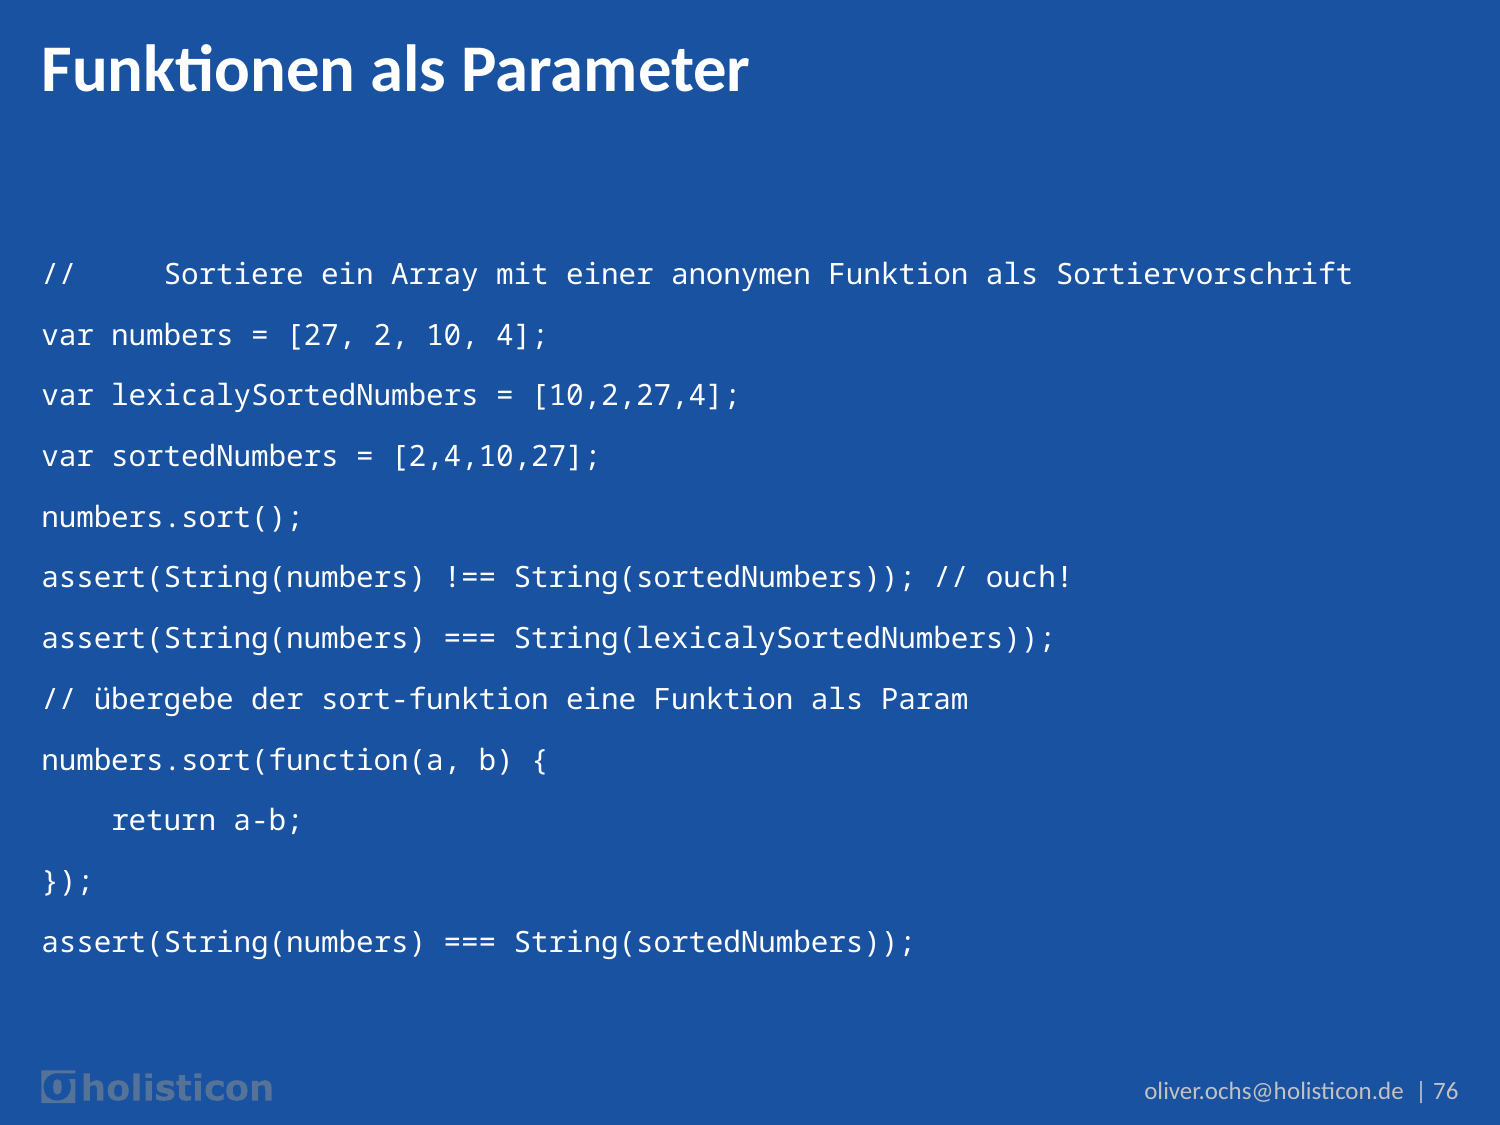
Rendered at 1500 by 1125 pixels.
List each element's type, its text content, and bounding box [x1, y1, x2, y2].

title Funktionen als Parameter [41, 24, 1436, 188]
list // Sortiere ein Array mit einer anonymen Funktion als Sortiervorschrift var numbers = [27, 2, 10, 4]; var lexicalySortedNumbers = [10,2,27,4]; var sortedNumbers = [2,4,10,27]; numbers.sort(); assert(String(numbers) !== String(sortedNumbers)); // ouch! assert(String(numbers) === String(lexicalySortedNumbers)); // übergebe der sort-funktion eine Funktion als Param numbers.sort(function(a, b) { return a-b; }); assert(String(numbers) === String(sortedNumbers)); [41, 255, 1436, 973]
